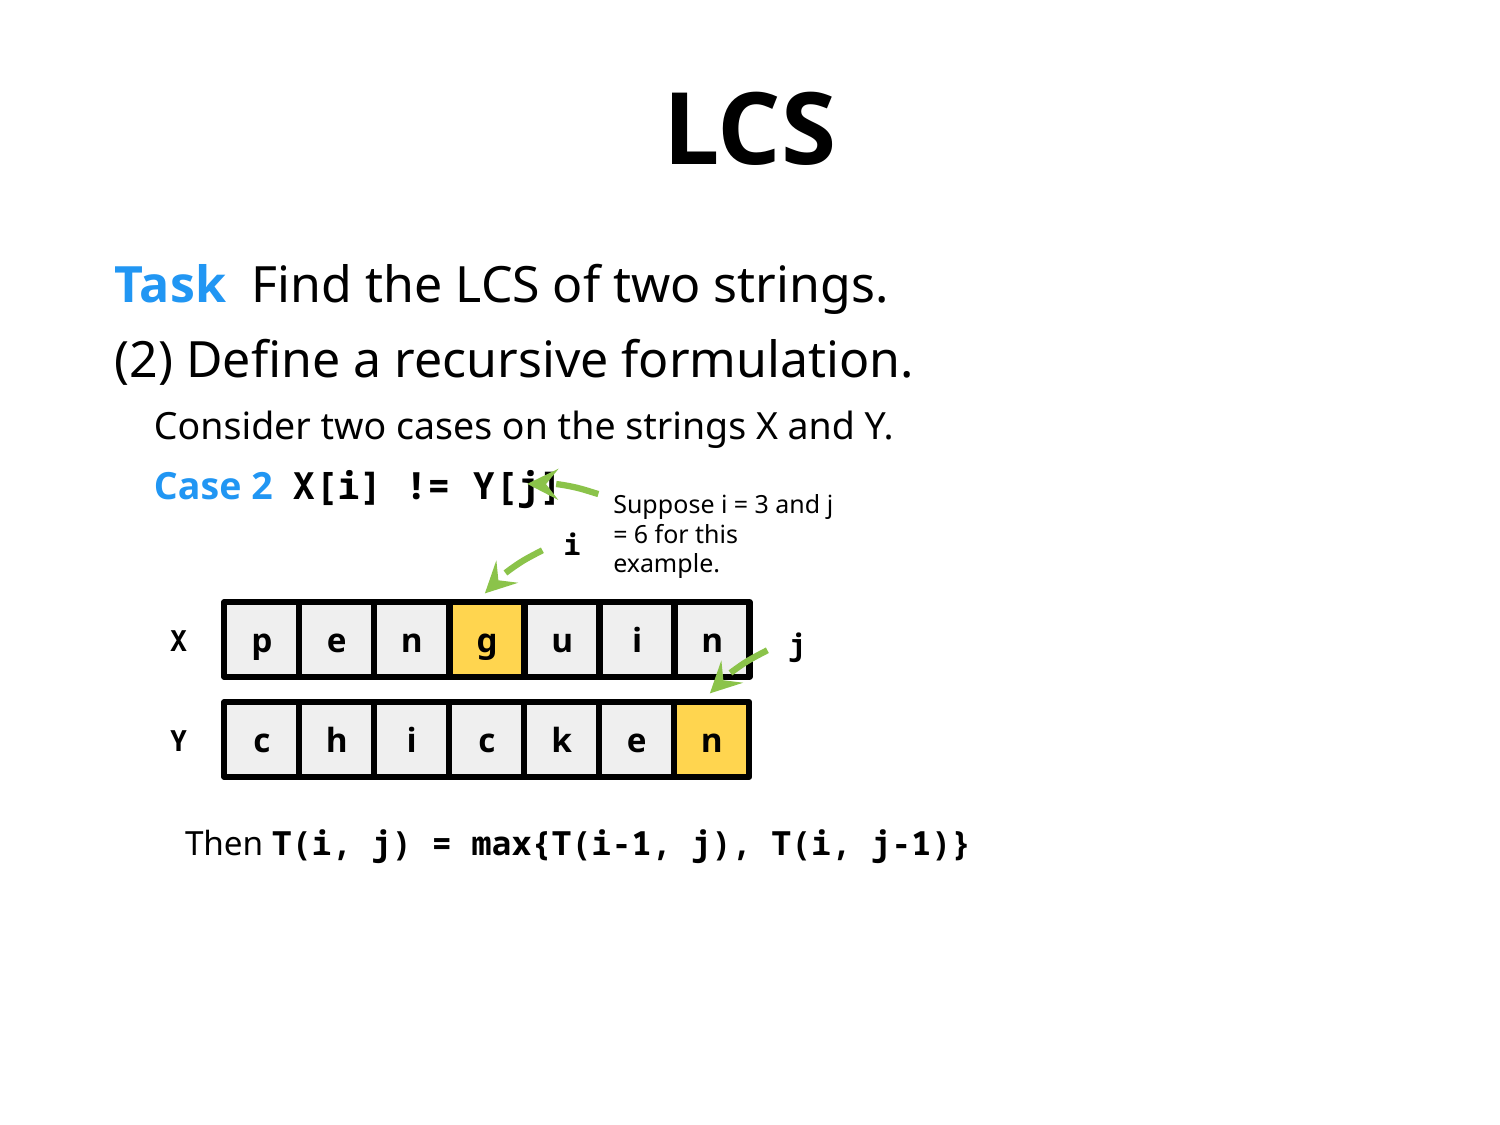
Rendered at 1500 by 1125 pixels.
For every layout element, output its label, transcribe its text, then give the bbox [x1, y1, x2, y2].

text_box i [534, 506, 610, 581]
text_box i [599, 602, 674, 677]
text_box [709, 650, 768, 694]
text_box n [674, 602, 750, 677]
text_box c [224, 702, 299, 777]
text_box X [141, 602, 216, 677]
text_box n [674, 702, 750, 777]
subtitle LCS [0, 50, 1500, 237]
text_box [484, 550, 543, 594]
text_box Suppose i = 3 and j = 6 for this example. [598, 473, 860, 563]
text_box j [759, 606, 835, 681]
subtitle Task Find the LCS of two strings. (2) Define a recursive formulation. Consider two cases on the strings X and Y. Case 2 X[i] != Y[j] Then T(i, j) = max{T(i-1, j), T(i, j-1)} [99, 236, 1400, 1125]
text_box p [224, 602, 299, 677]
text_box Y [141, 702, 216, 777]
text_box k [524, 702, 599, 777]
text_box e [299, 602, 374, 677]
text_box u [524, 602, 599, 677]
text_box [527, 472, 599, 495]
text_box c [449, 702, 524, 777]
text_box i [374, 702, 449, 777]
text_box n [374, 602, 449, 677]
text_box h [299, 702, 374, 777]
text_box g [449, 602, 524, 677]
text_box e [599, 702, 674, 777]
